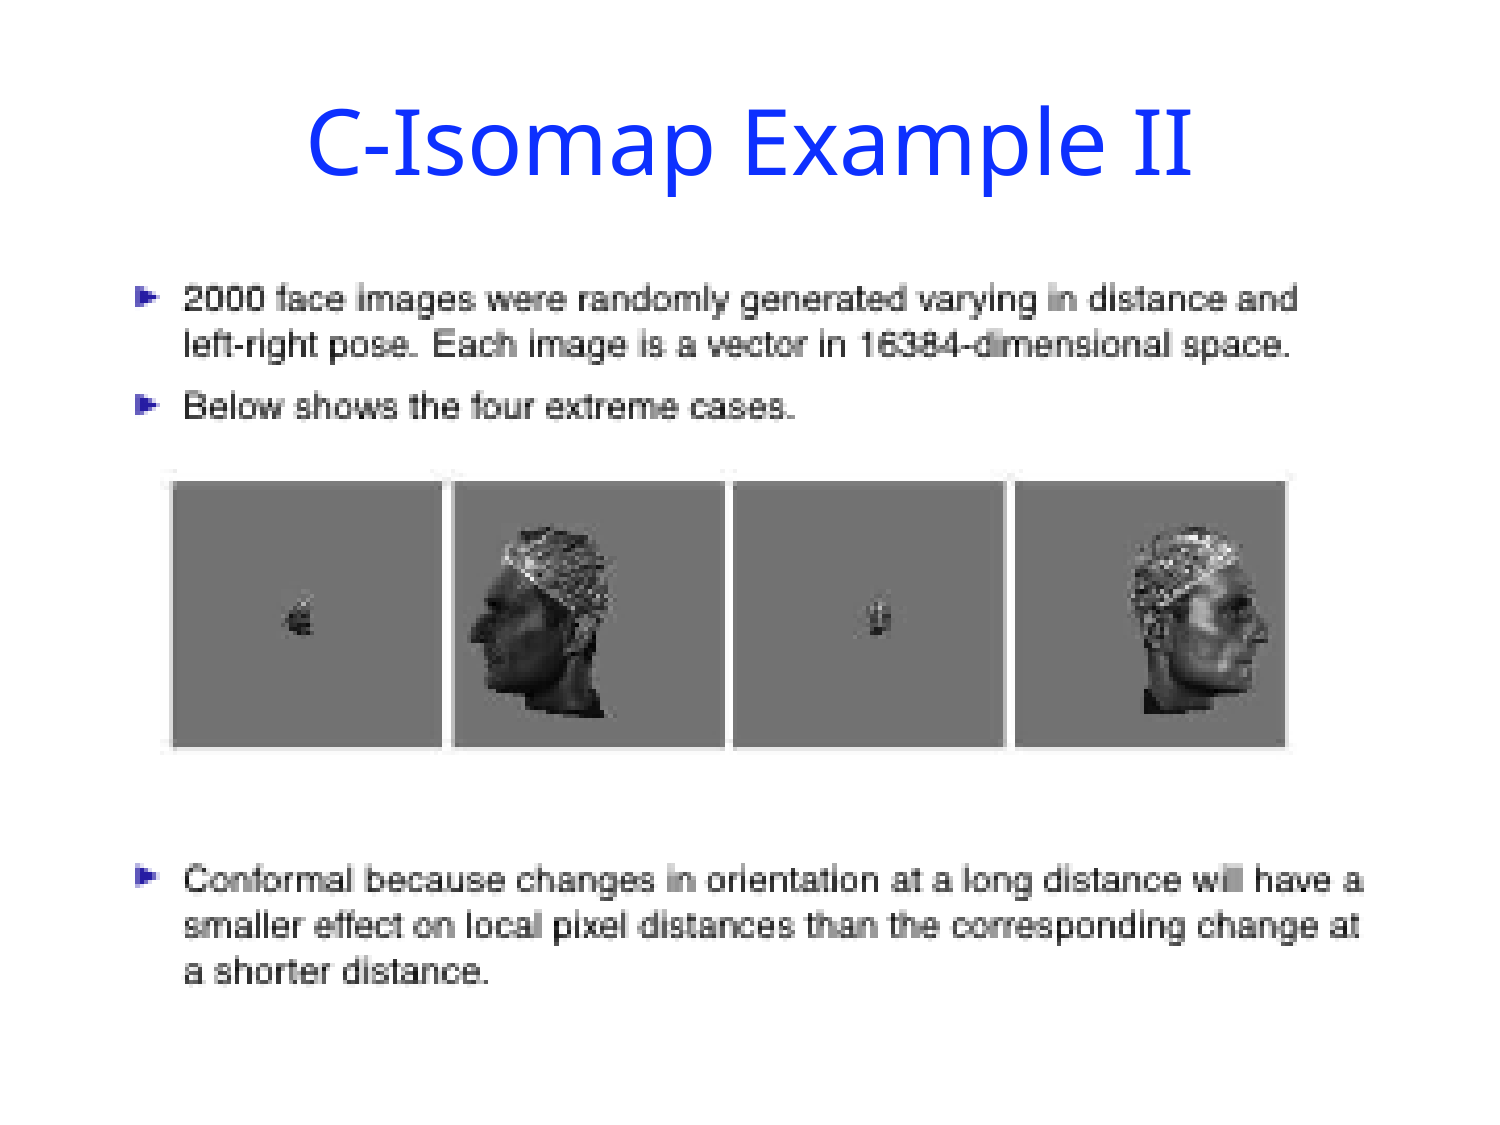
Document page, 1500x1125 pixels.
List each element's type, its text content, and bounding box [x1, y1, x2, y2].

title C-Isomap Example II [74, 44, 1426, 233]
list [74, 262, 1426, 1006]
